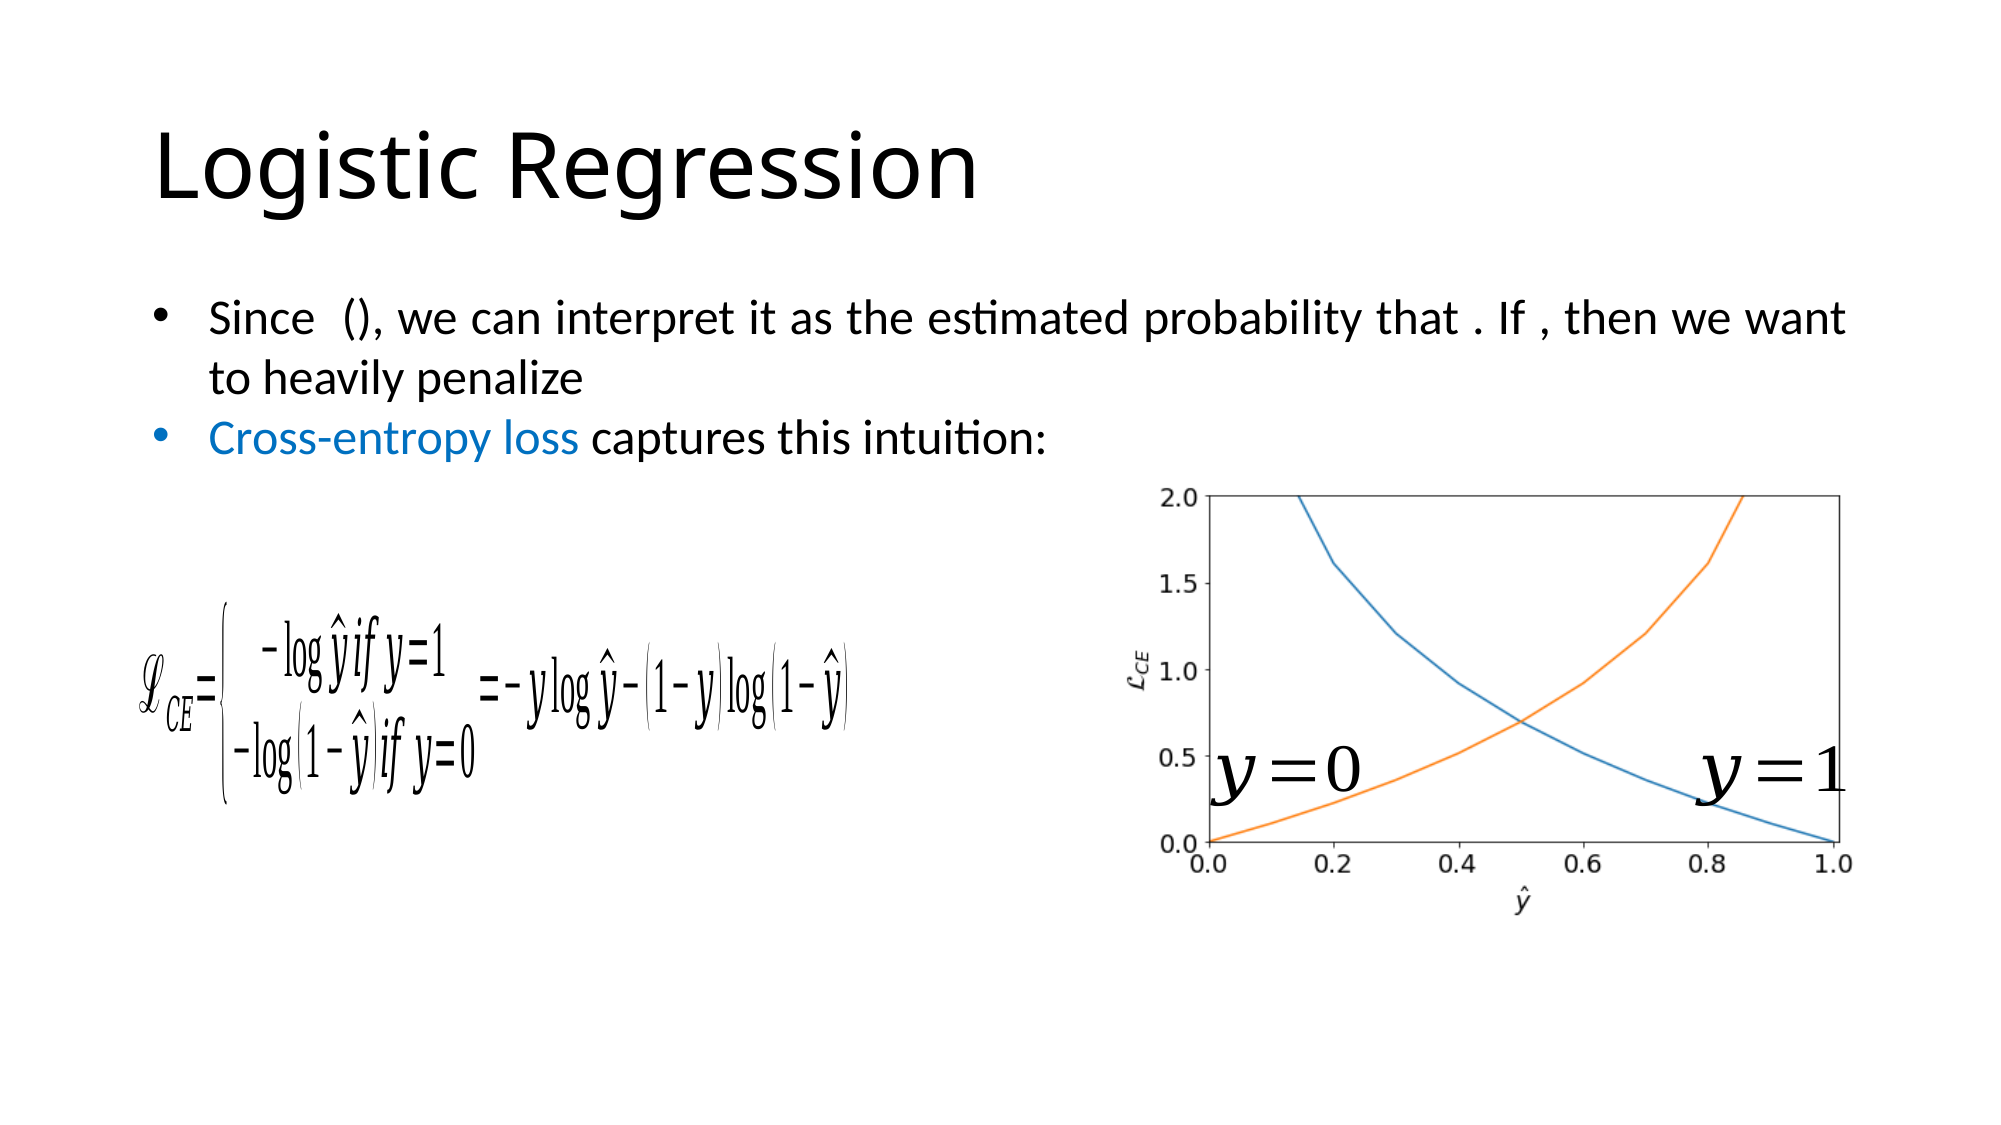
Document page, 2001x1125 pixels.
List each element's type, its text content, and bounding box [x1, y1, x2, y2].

picture [1116, 477, 1863, 928]
title Logistic Regression [137, 59, 1863, 278]
